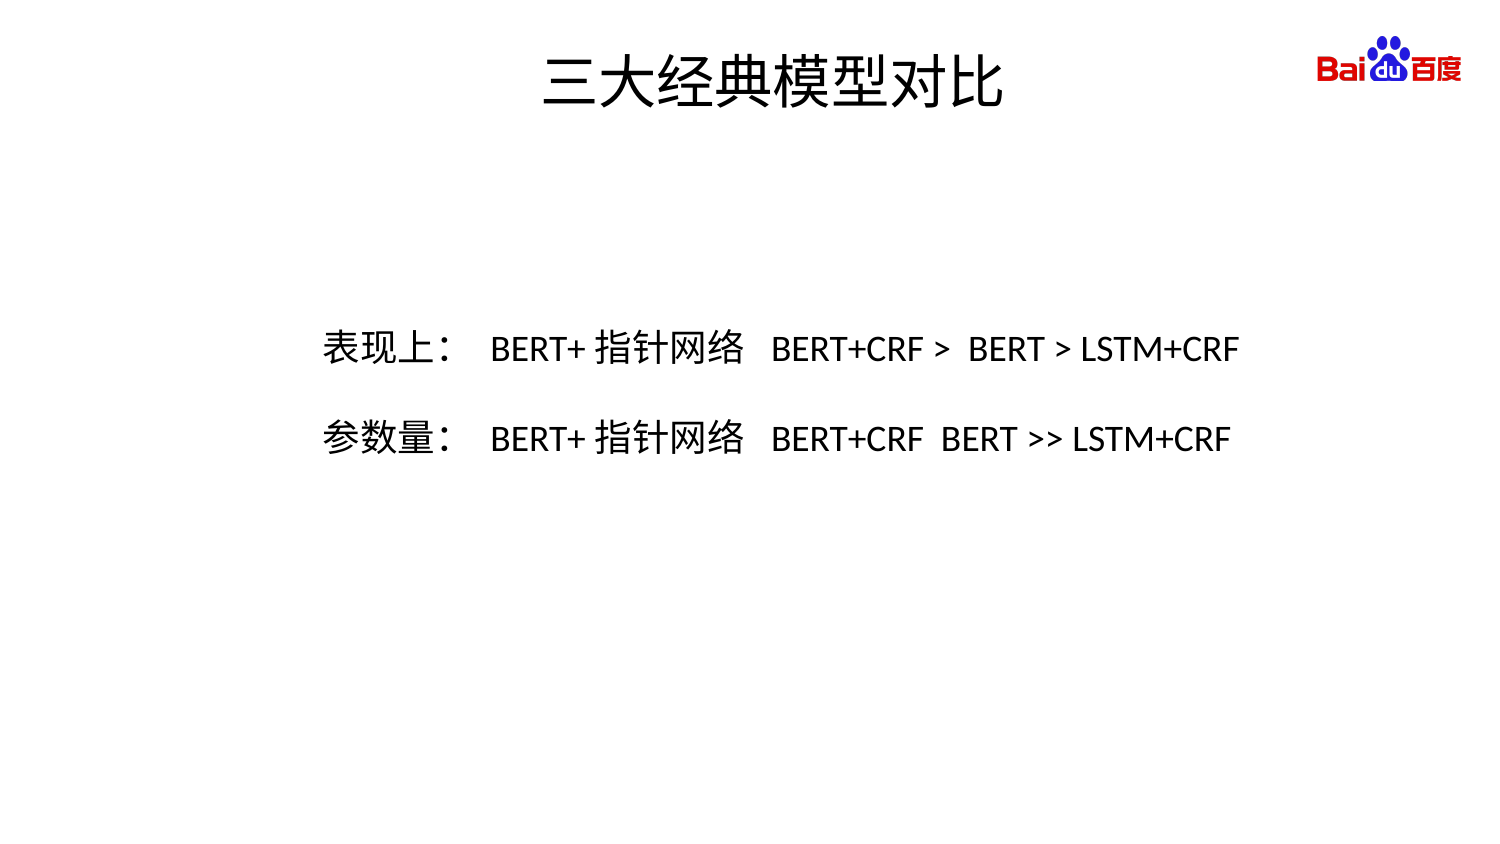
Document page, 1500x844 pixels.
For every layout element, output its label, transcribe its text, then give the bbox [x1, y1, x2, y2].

picture [1317, 35, 1461, 81]
text_box 三大经典模型对比 [228, 37, 1318, 123]
